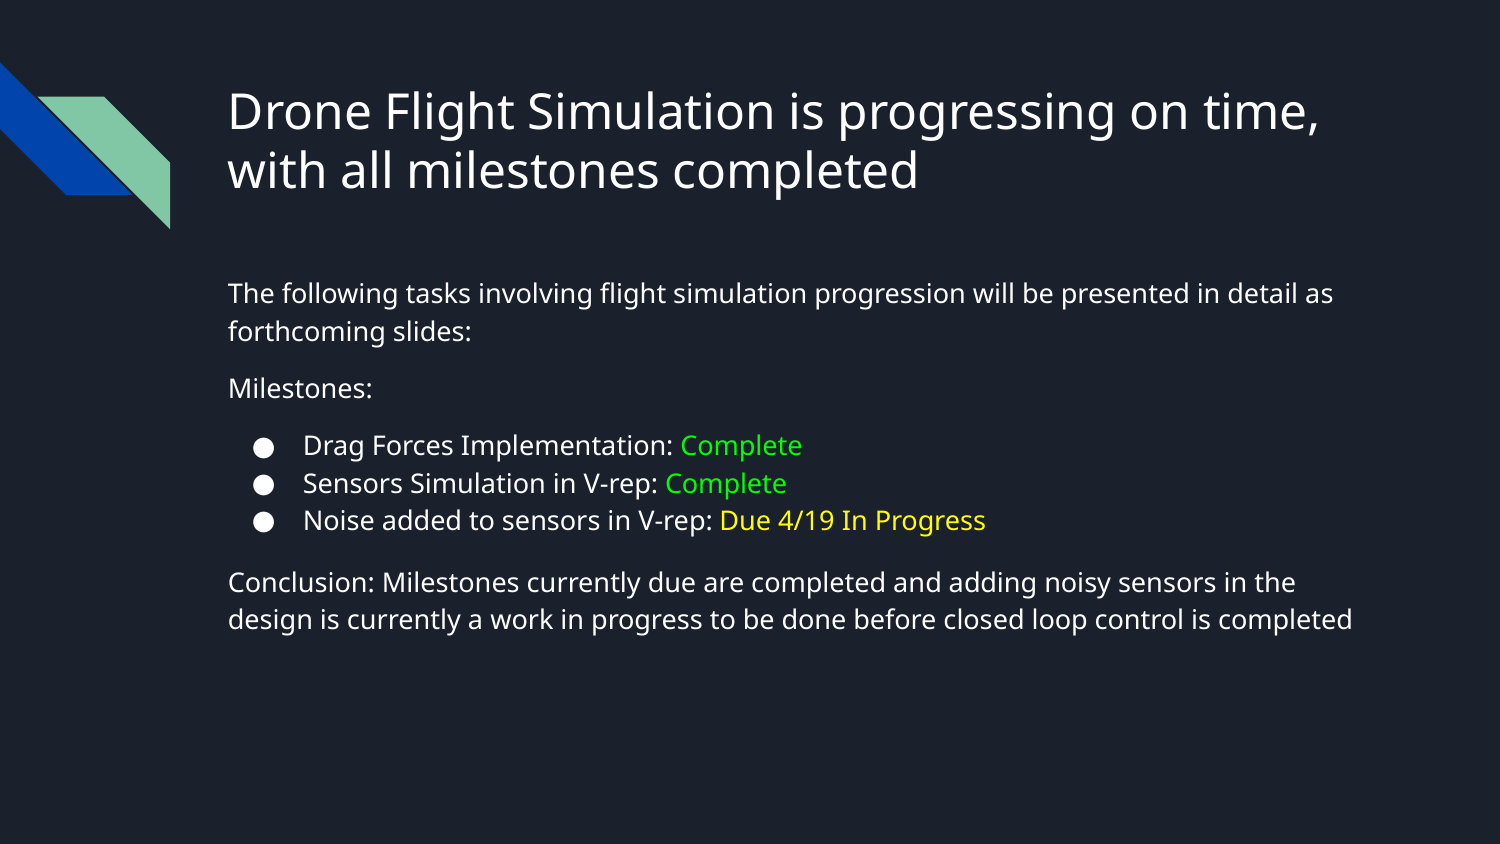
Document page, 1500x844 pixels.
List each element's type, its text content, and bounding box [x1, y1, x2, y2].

title Drone Flight Simulation is progressing on time, with all milestones completed [212, 64, 1368, 215]
list The following tasks involving flight simulation progression will be presented in detail as forthcoming slides: Milestones: Drag Forces Implementation: Complete Sensors Simulation in V-rep: Complete Noise added to sensors in V-rep: Due 4/19 In Progress Conclusion: Milestones currently due are completed and adding noisy sensors in the design is currently a work in progress to be done before closed loop control is completed [212, 257, 1368, 735]
